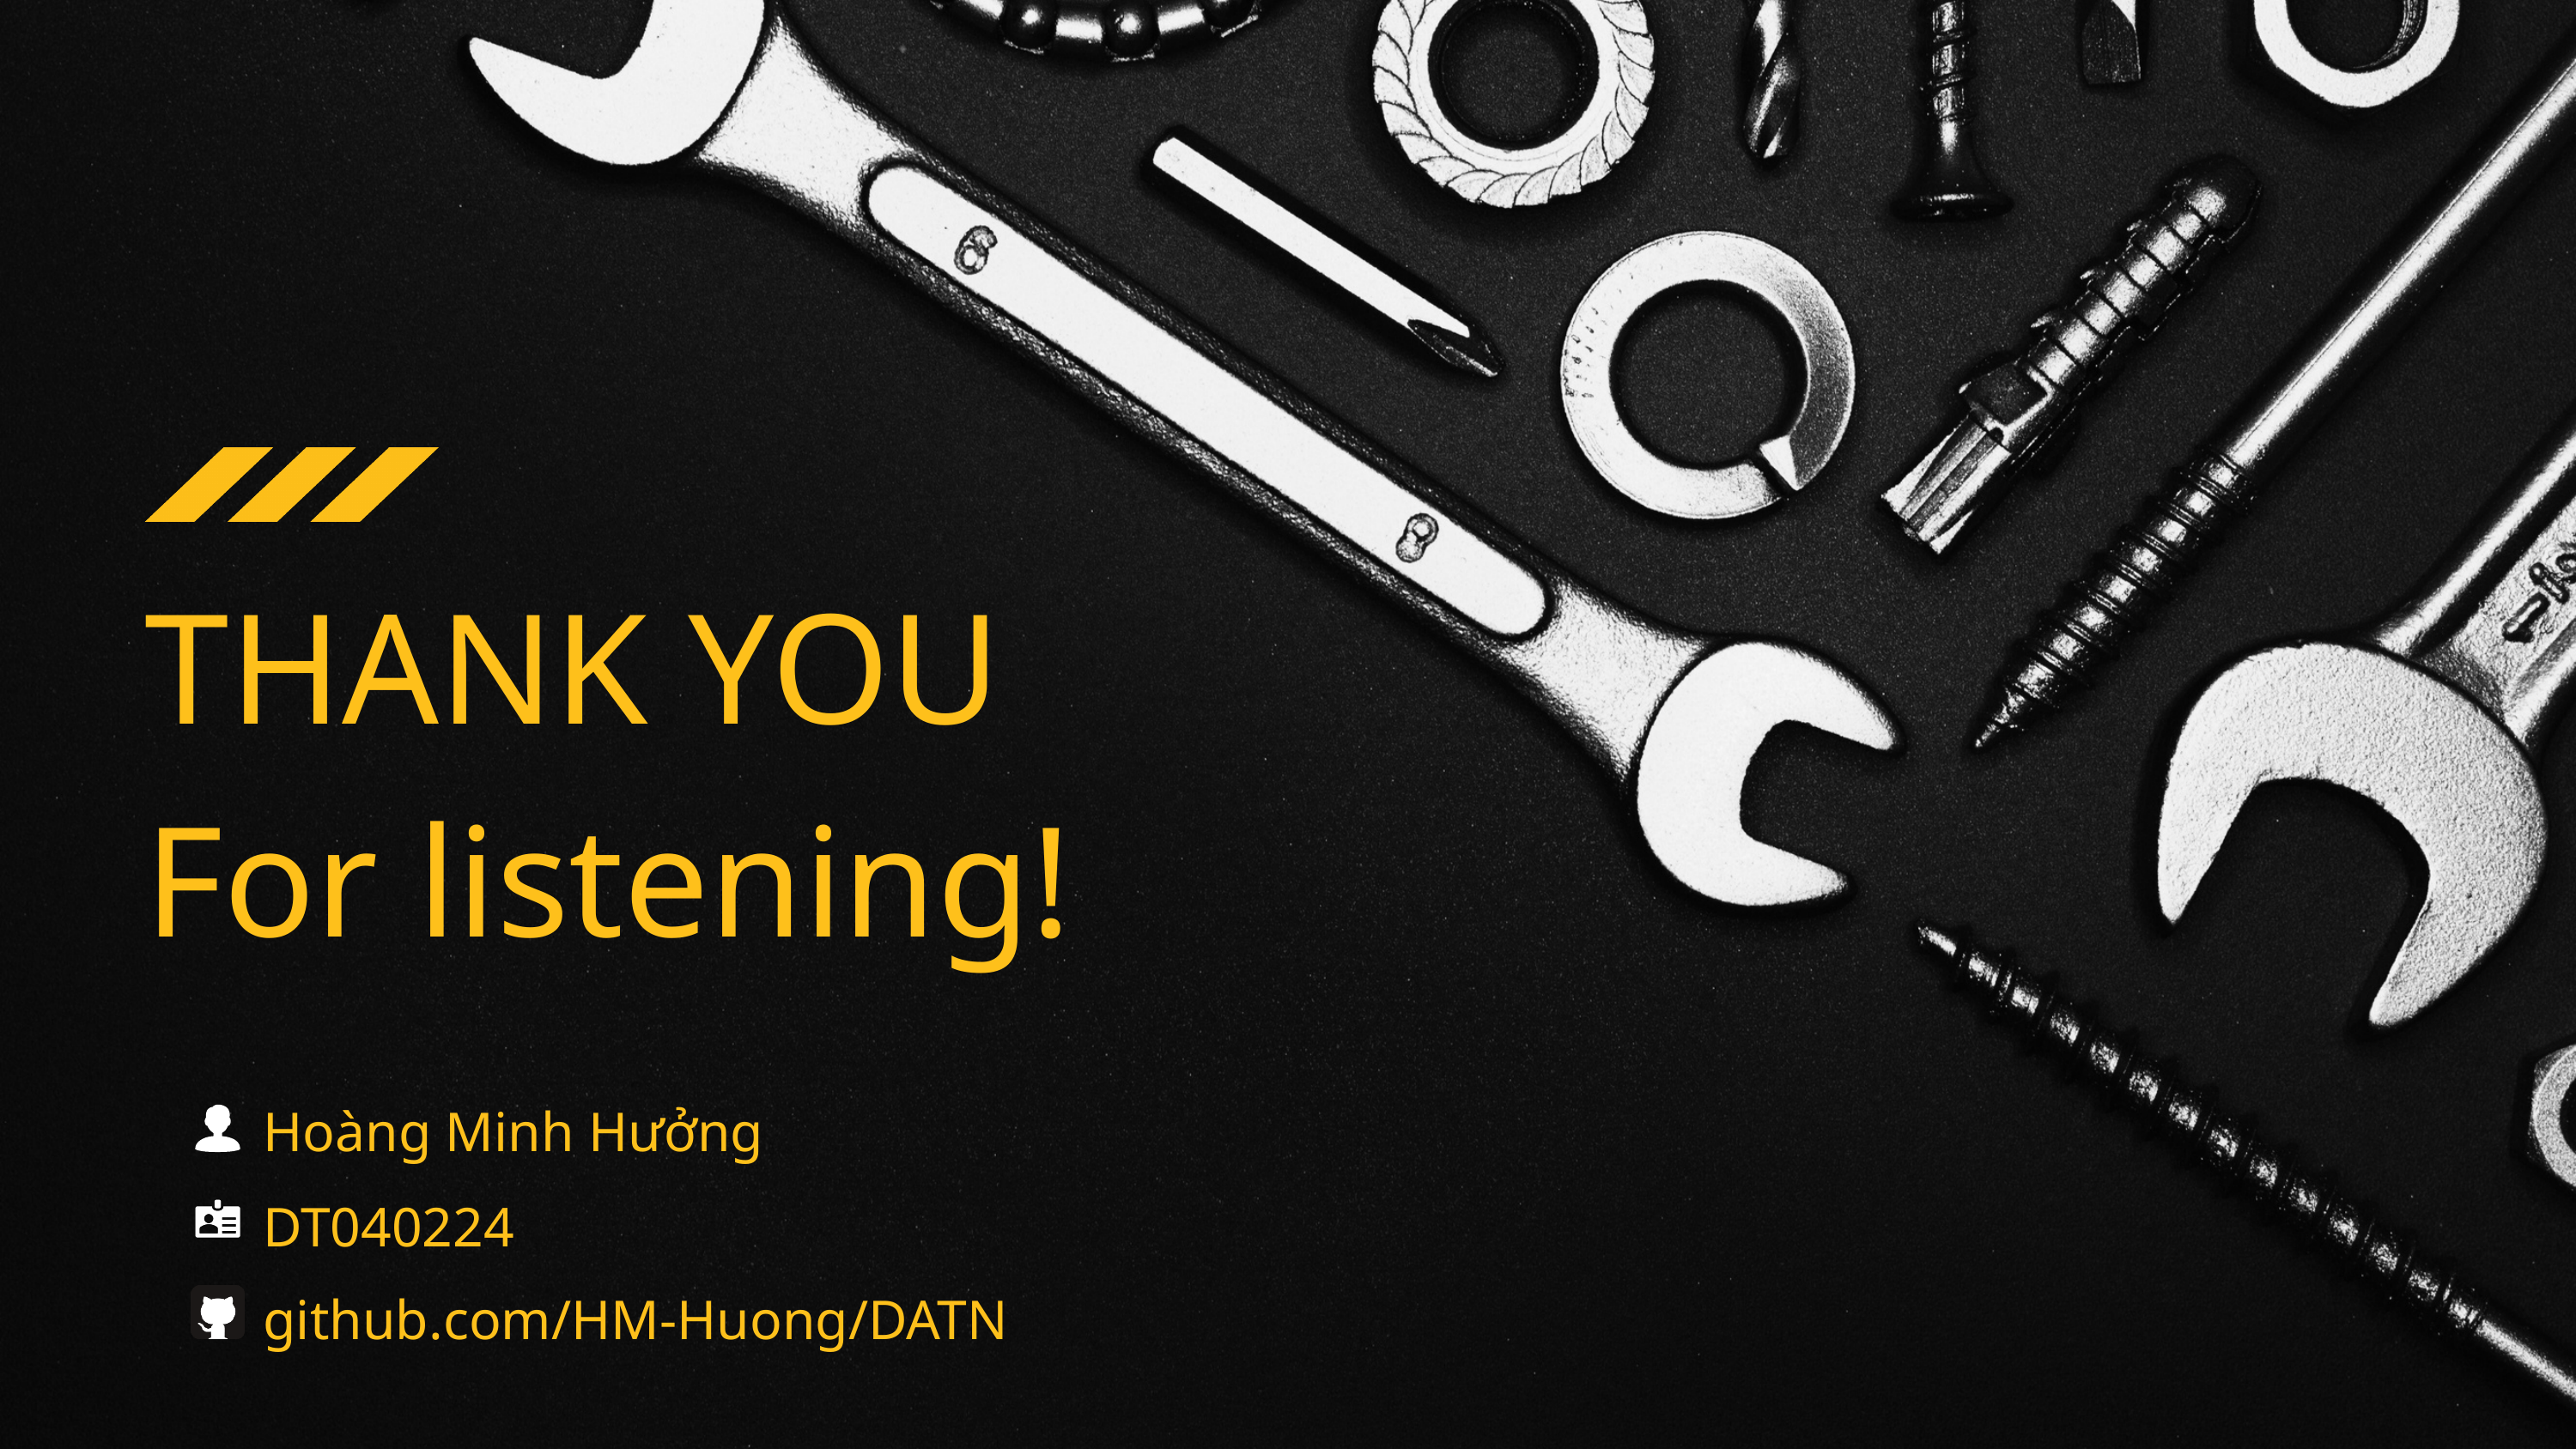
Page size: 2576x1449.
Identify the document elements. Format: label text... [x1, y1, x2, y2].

text_box [144, 447, 440, 522]
text_box Hoàng Minh Hưởng [263, 1087, 1256, 1162]
text_box [195, 1104, 240, 1153]
text_box DT040224 [263, 1182, 1256, 1258]
picture [191, 1191, 245, 1246]
text_box [0, 0, 2576, 1449]
text_box THANK YOU For listening! [144, 542, 1578, 967]
slide_number 29 [2254, 1367, 2555, 1420]
text_box github.com/HM-Huong/DATN [263, 1274, 1256, 1350]
picture [191, 1284, 245, 1339]
